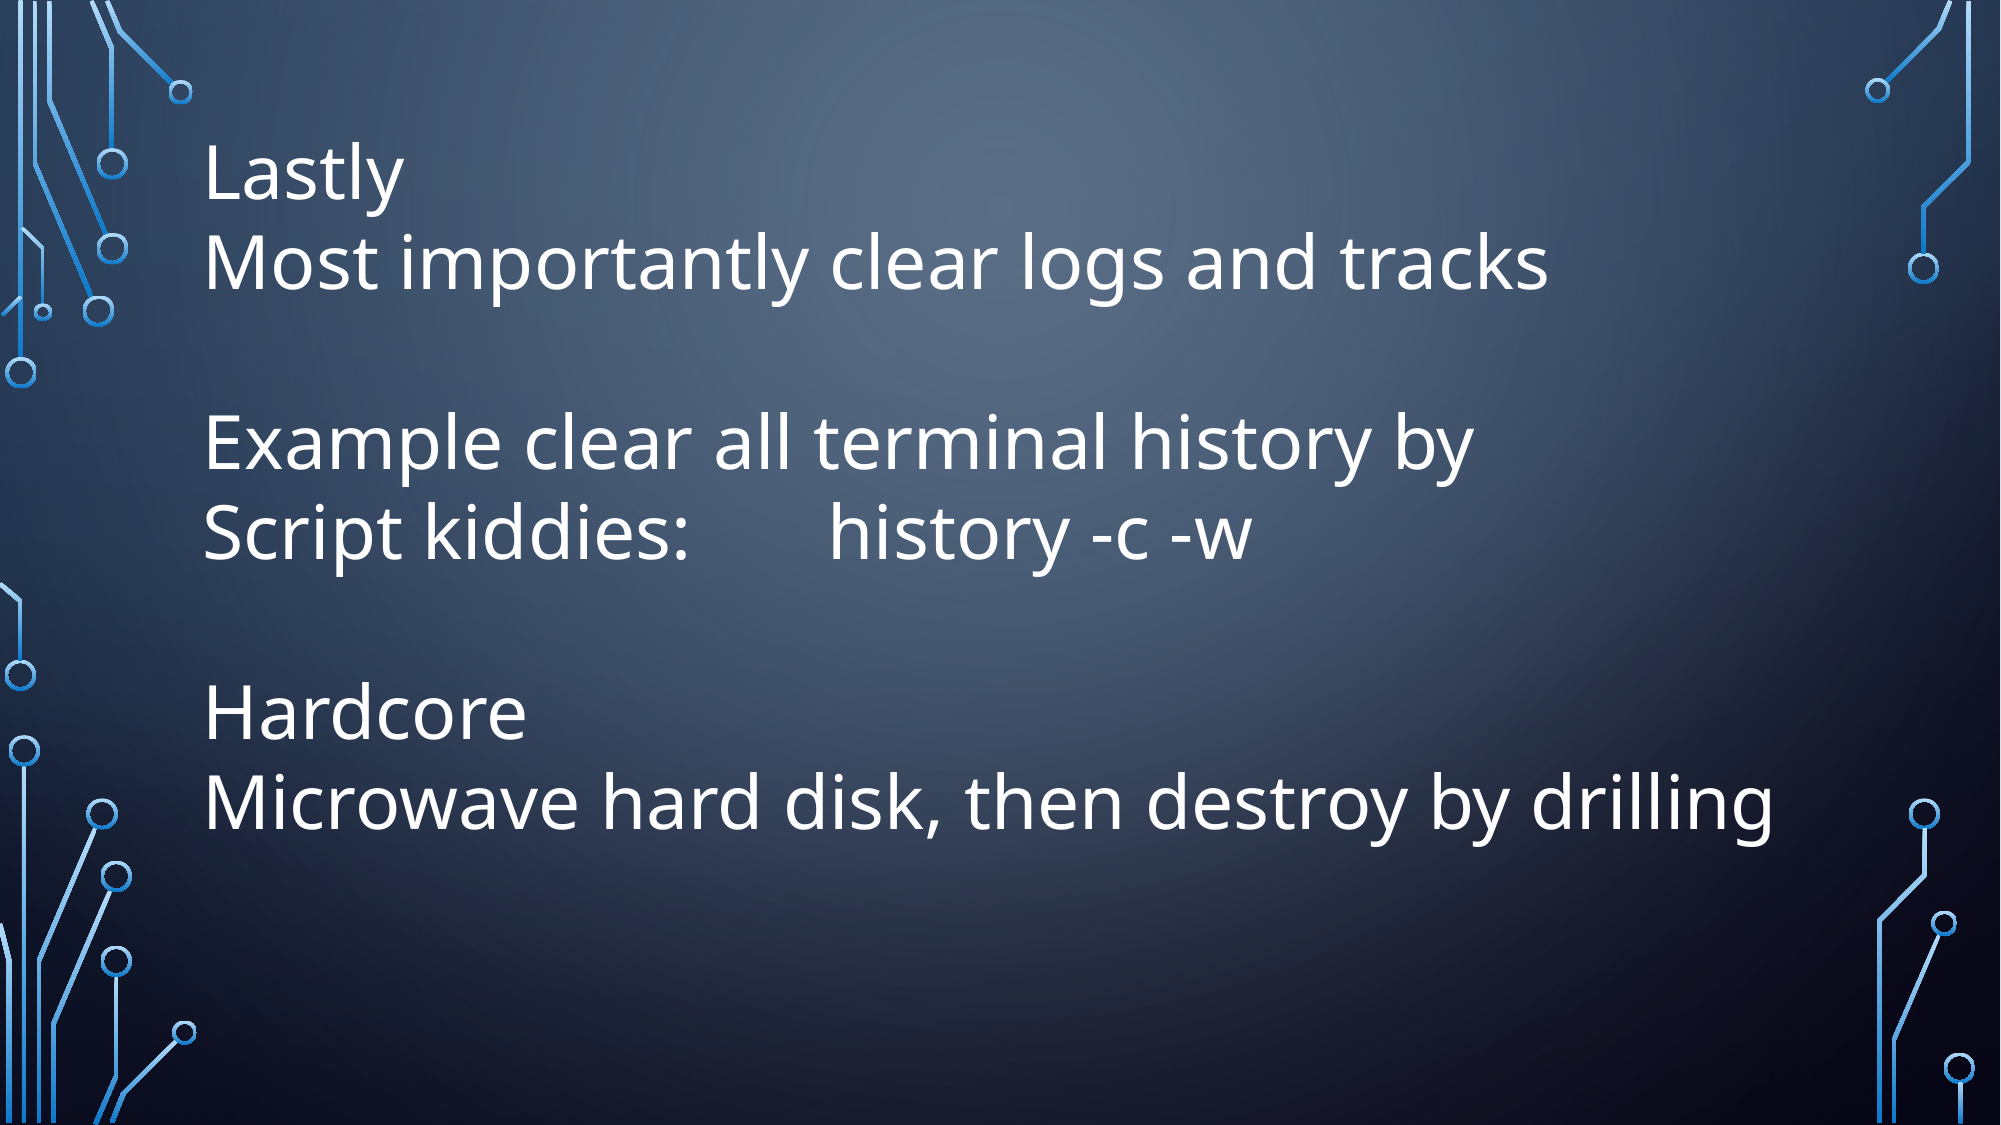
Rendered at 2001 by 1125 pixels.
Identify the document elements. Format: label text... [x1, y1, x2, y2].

text_box Lastly Most importantly clear logs and tracks Example clear all terminal history by Script kiddies: history -c -w Hardcore Microwave hard disk, then destroy by drilling [187, 116, 1813, 942]
